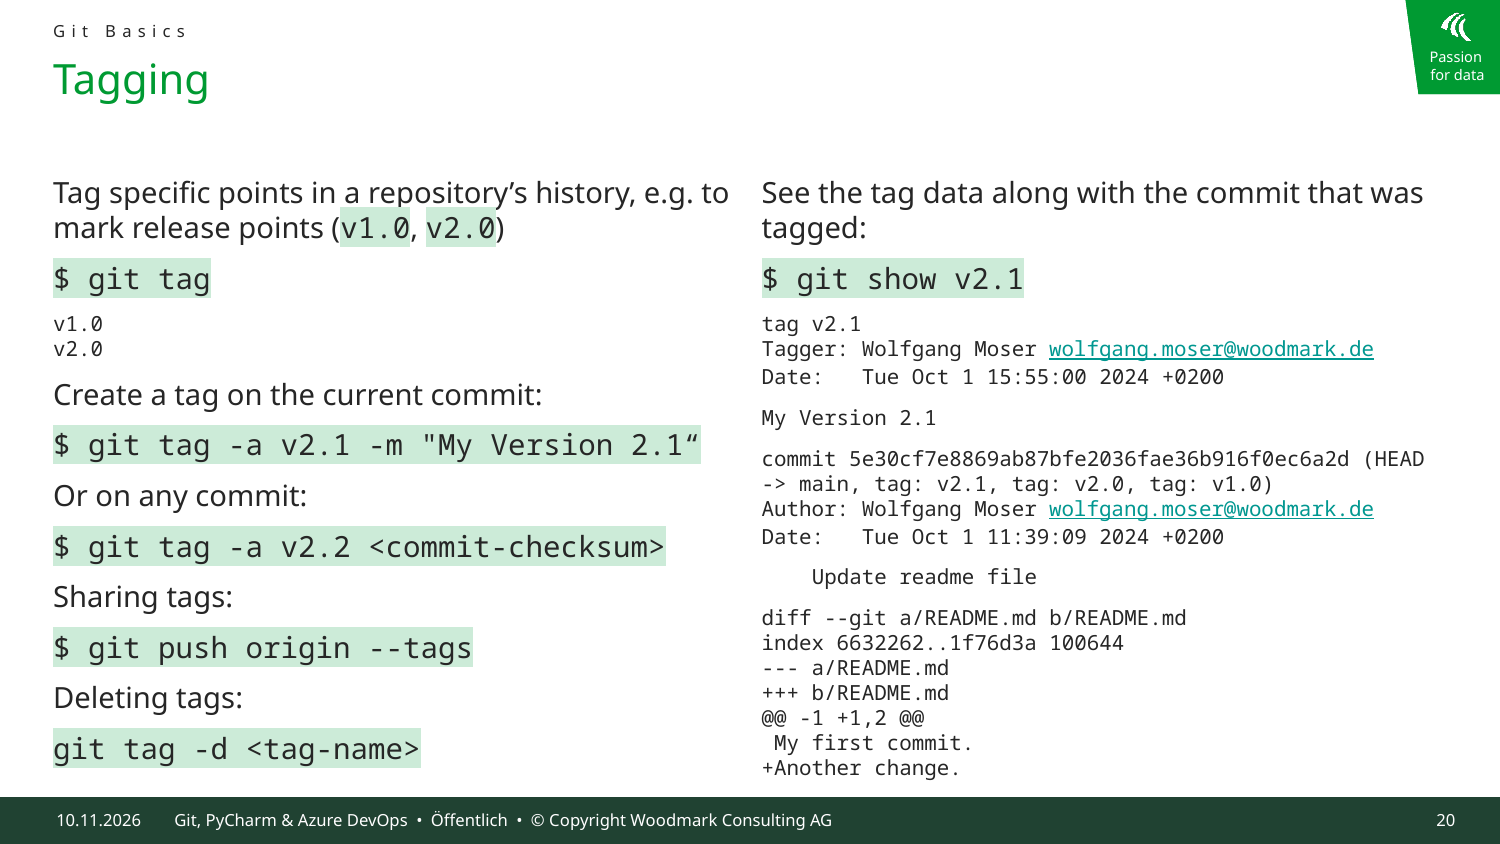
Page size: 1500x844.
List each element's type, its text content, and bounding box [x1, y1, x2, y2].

list See the tag data along with the commit that was tagged: $ git show v2.1 tag v2.1 Tagger: Wolfgang Moser wolfgang.moser@woodmark.de Date: Tue Oct 1 15:55:00 2024 +0200 My Version 2.1 commit 5e30cf7e8869ab87bfe2036fae36b916f0ec6a2d (HEAD -> main, tag: v2.1, tag: v2.0, tag: v1.0) Author: Wolfgang Moser wolfgang.moser@woodmark.de Date: Tue Oct 1 11:39:09 2024 +0200 Update readme file diff --git a/README.md b/README.md index 6632262..1f76d3a 100644 --- a/README.md +++ b/README.md @@ -1 +1,2 @@ My first commit. +Another change. [761, 174, 1459, 755]
list Git Basics [53, 10, 733, 53]
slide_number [41, 797, 159, 844]
slide_number 20 [1352, 797, 1471, 844]
footer Git, PyCharm & Azure DevOps • Öffentlich • © Copyright Woodmark Consulting AG [159, 797, 1075, 844]
list Tag specific points in a repository’s history, e.g. to mark release points (v1.0, v2.0) $ git tag v1.0 v2.0 Create a tag on the current commit: $ git tag -a v2.1 -m "My Version 2.1“ Or on any commit: $ git tag -a v2.2 <commit-checksum> Sharing tags: $ git push origin --tags Deleting tags: git tag -d <tag-name> [53, 174, 750, 755]
title Tagging [53, 53, 1406, 160]
